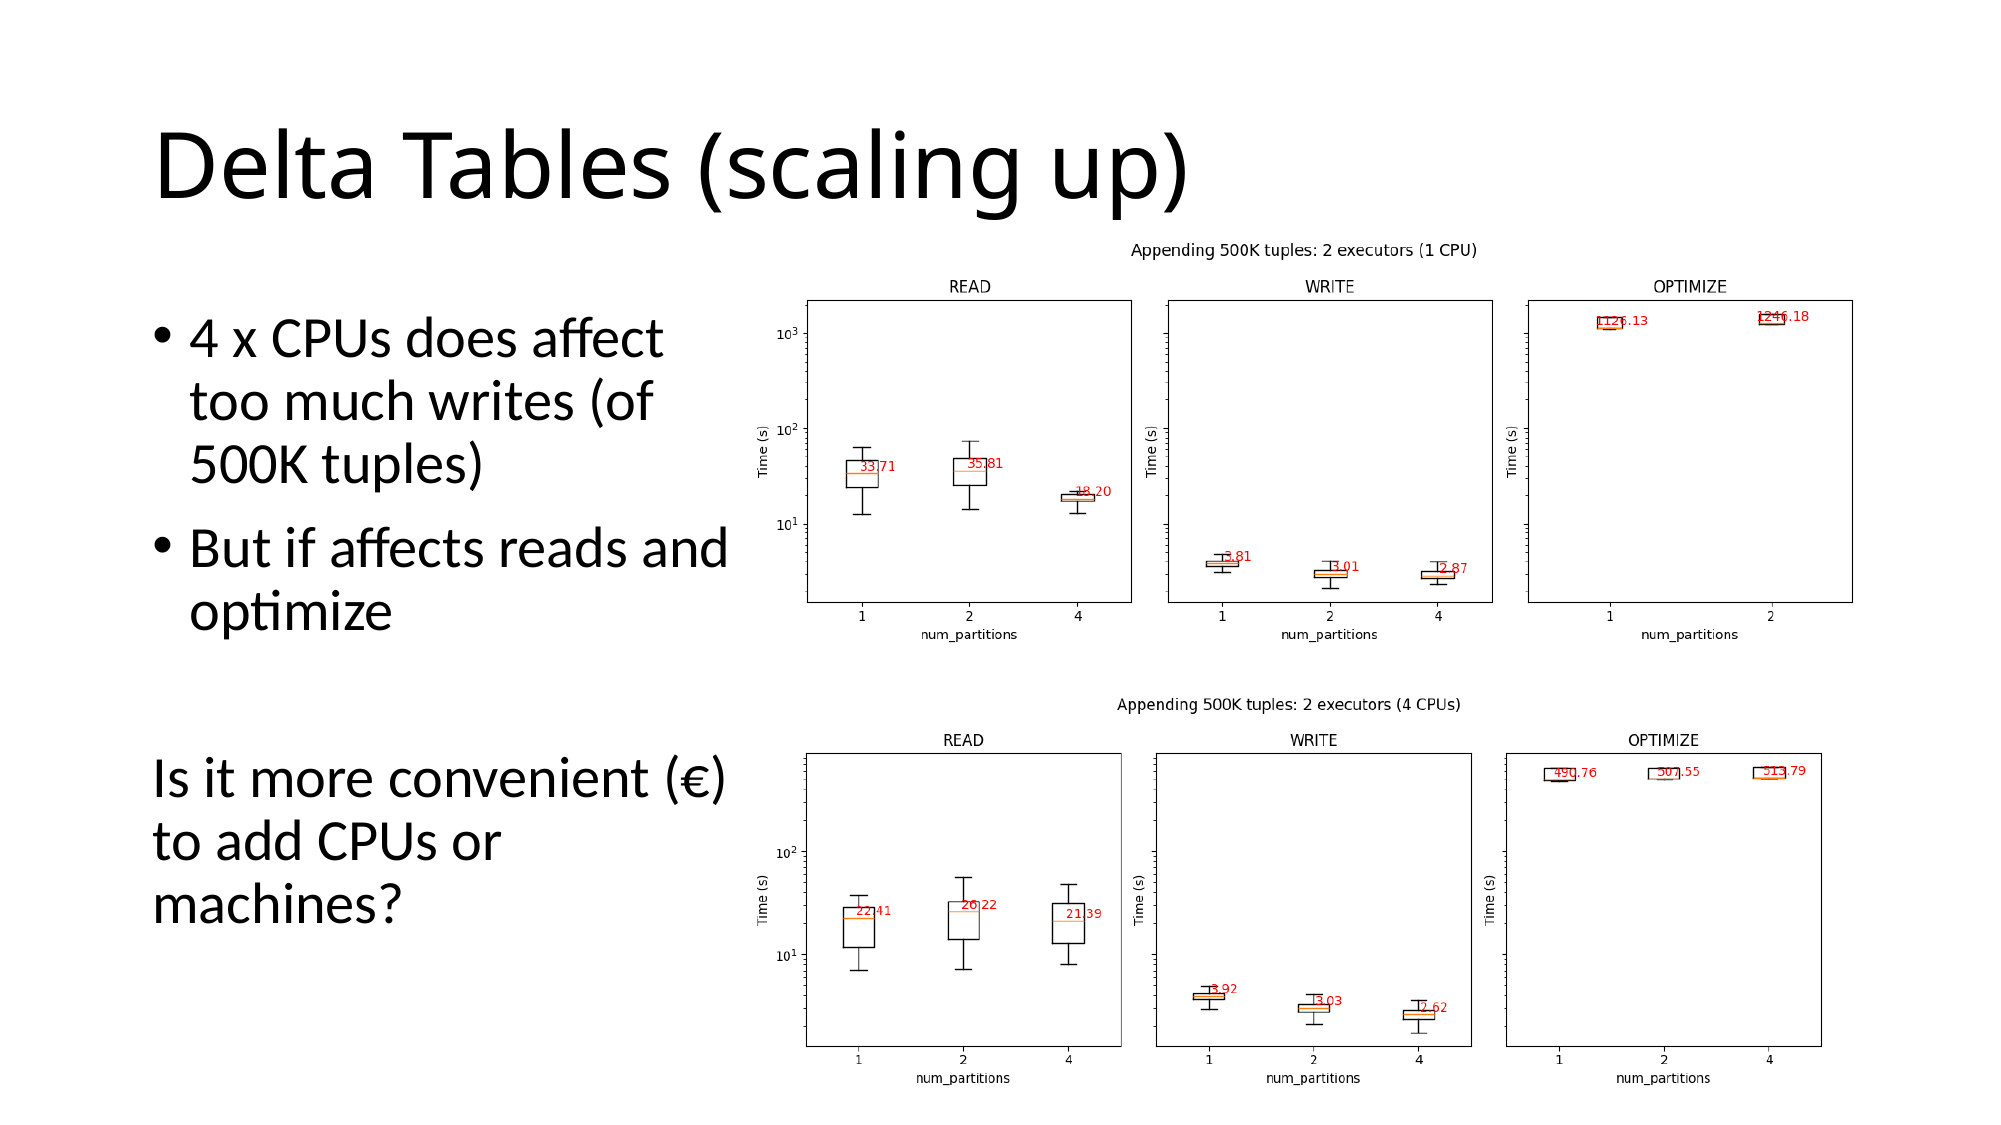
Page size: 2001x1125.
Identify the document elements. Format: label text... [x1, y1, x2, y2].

list 4 x CPUs does affect too much writes (of 500K tuples) But if affects reads and optimize Is it more convenient (€) to add CPUs or machines? [137, 299, 758, 1014]
picture [747, 688, 1829, 1094]
picture [747, 233, 1860, 651]
title Delta Tables (scaling up) [137, 59, 1863, 278]
